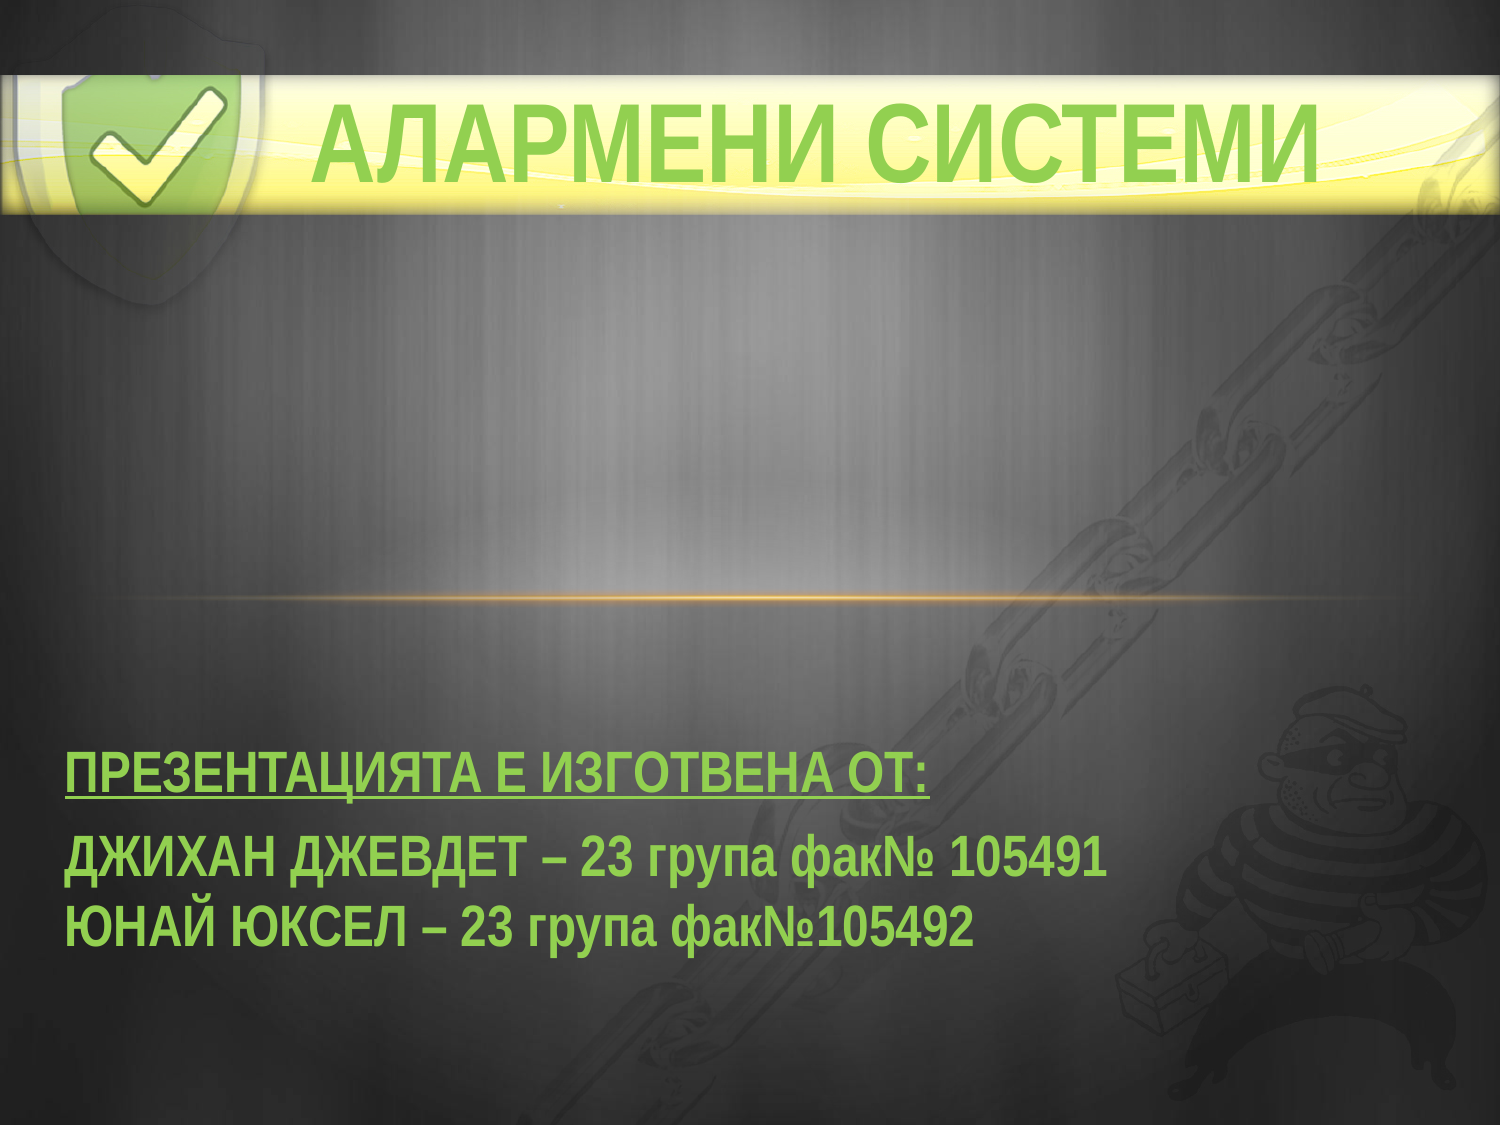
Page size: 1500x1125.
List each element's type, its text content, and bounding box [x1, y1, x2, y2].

text_box АЛАРМЕНИ СИСТЕМИ [294, 62, 1338, 213]
text_box ПРЕЗЕНТАЦИЯТА Е ИЗГОТВЕНА ОТ: [50, 726, 1125, 810]
picture [0, 0, 1500, 1125]
text_box ДЖИХАН ДЖЕВДЕТ – 23 група фак№ 105491 ЮНАЙ ЮКСЕЛ – 23 група фак№105492 [50, 810, 1150, 1011]
